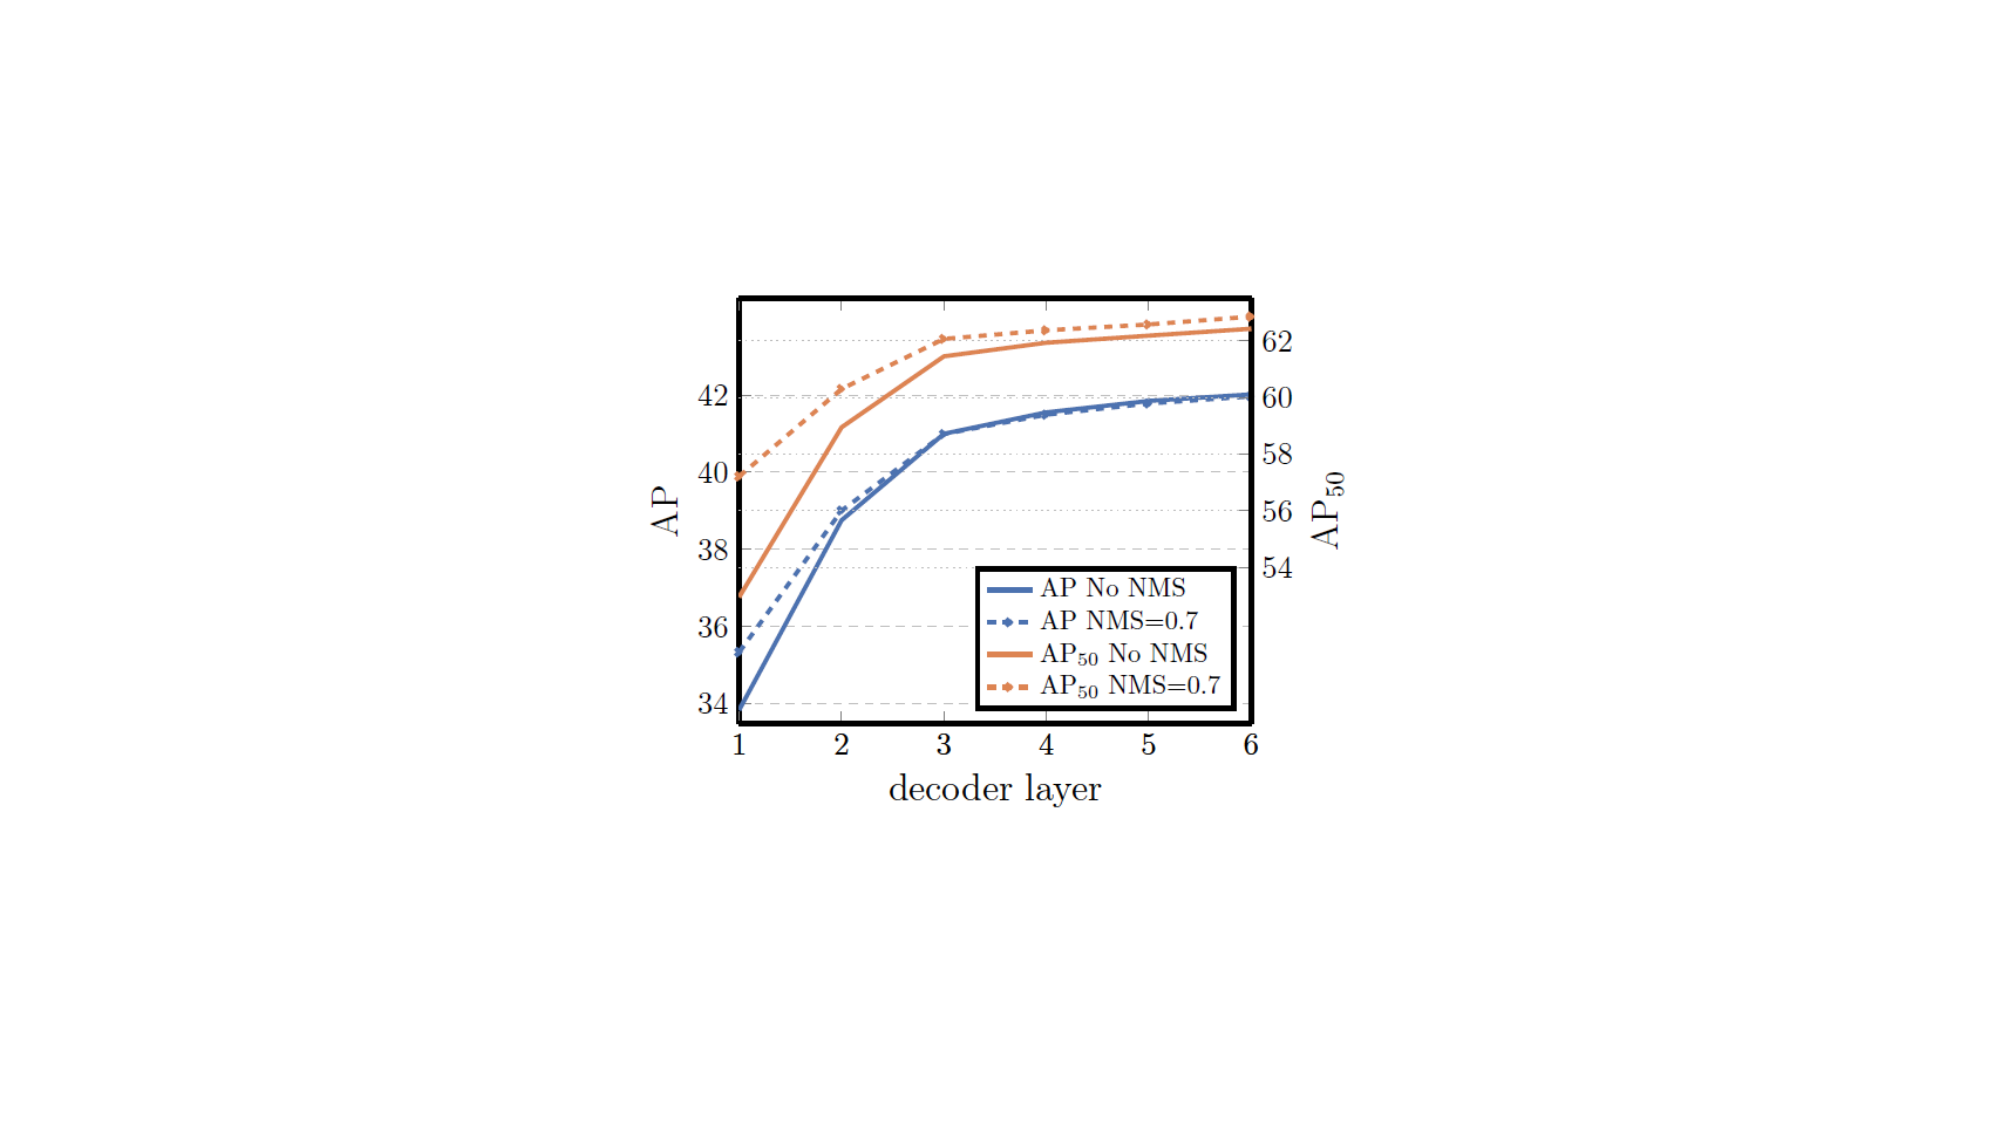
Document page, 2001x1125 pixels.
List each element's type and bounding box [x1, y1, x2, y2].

picture [626, 258, 1374, 832]
